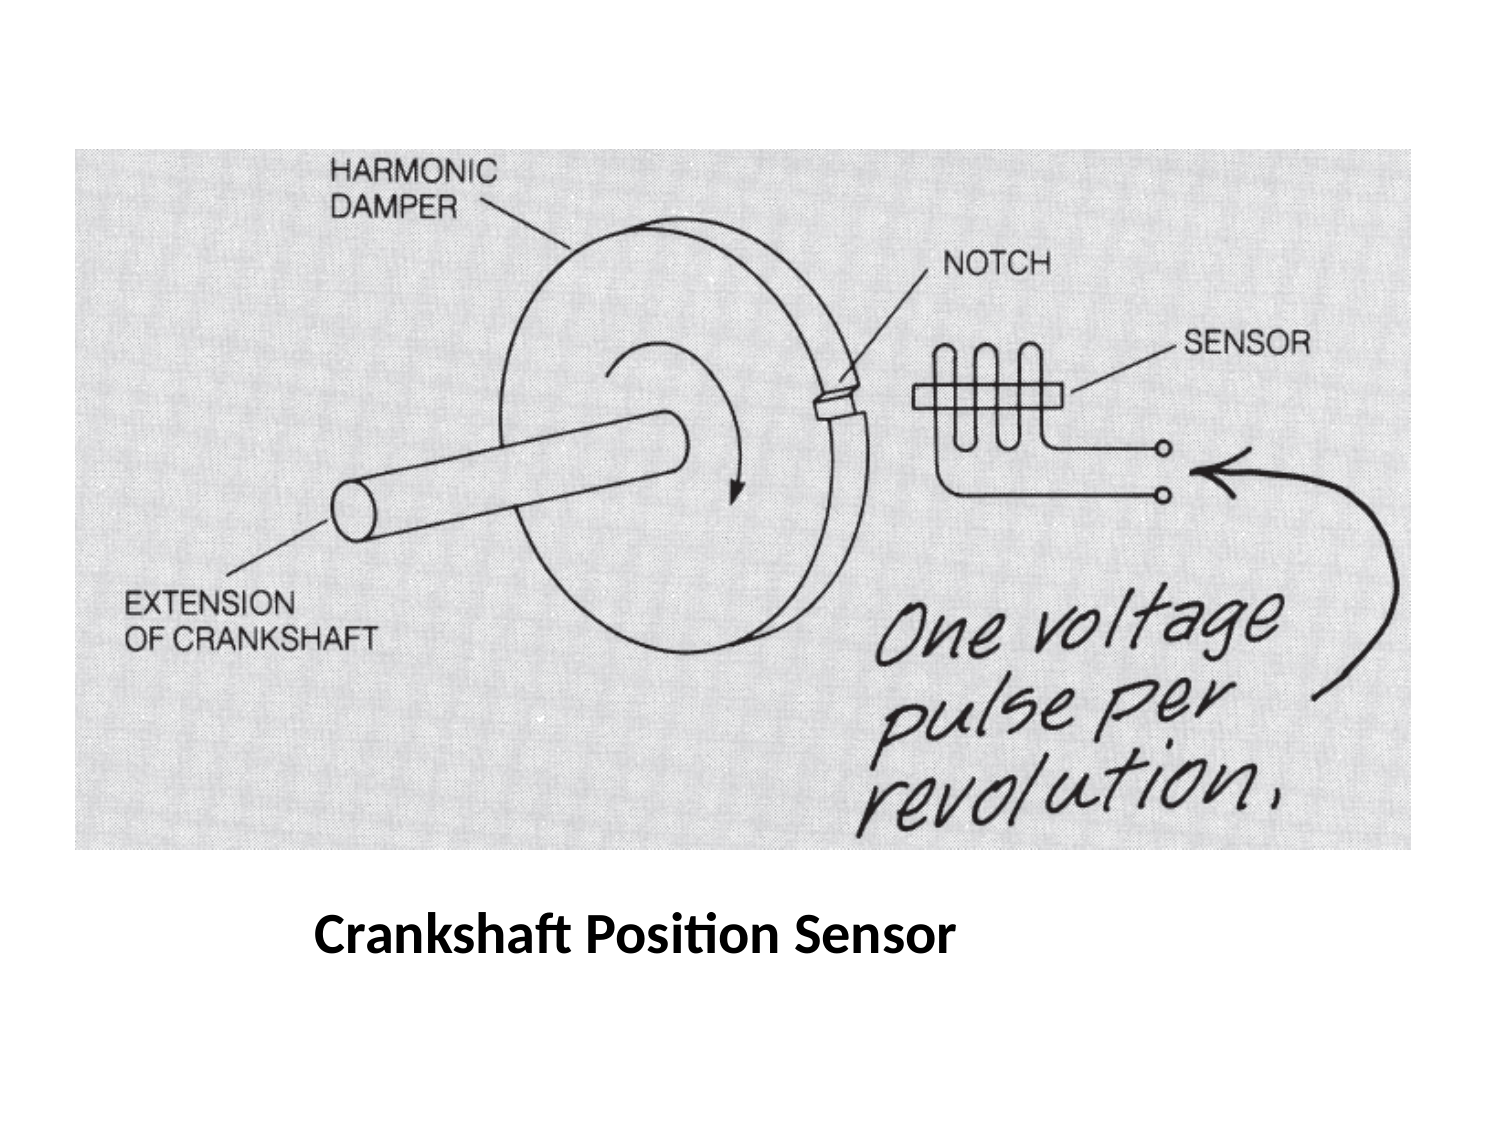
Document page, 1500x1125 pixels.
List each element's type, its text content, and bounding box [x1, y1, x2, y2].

text_box Crankshaft Position Sensor [300, 887, 1150, 973]
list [74, 149, 1412, 851]
